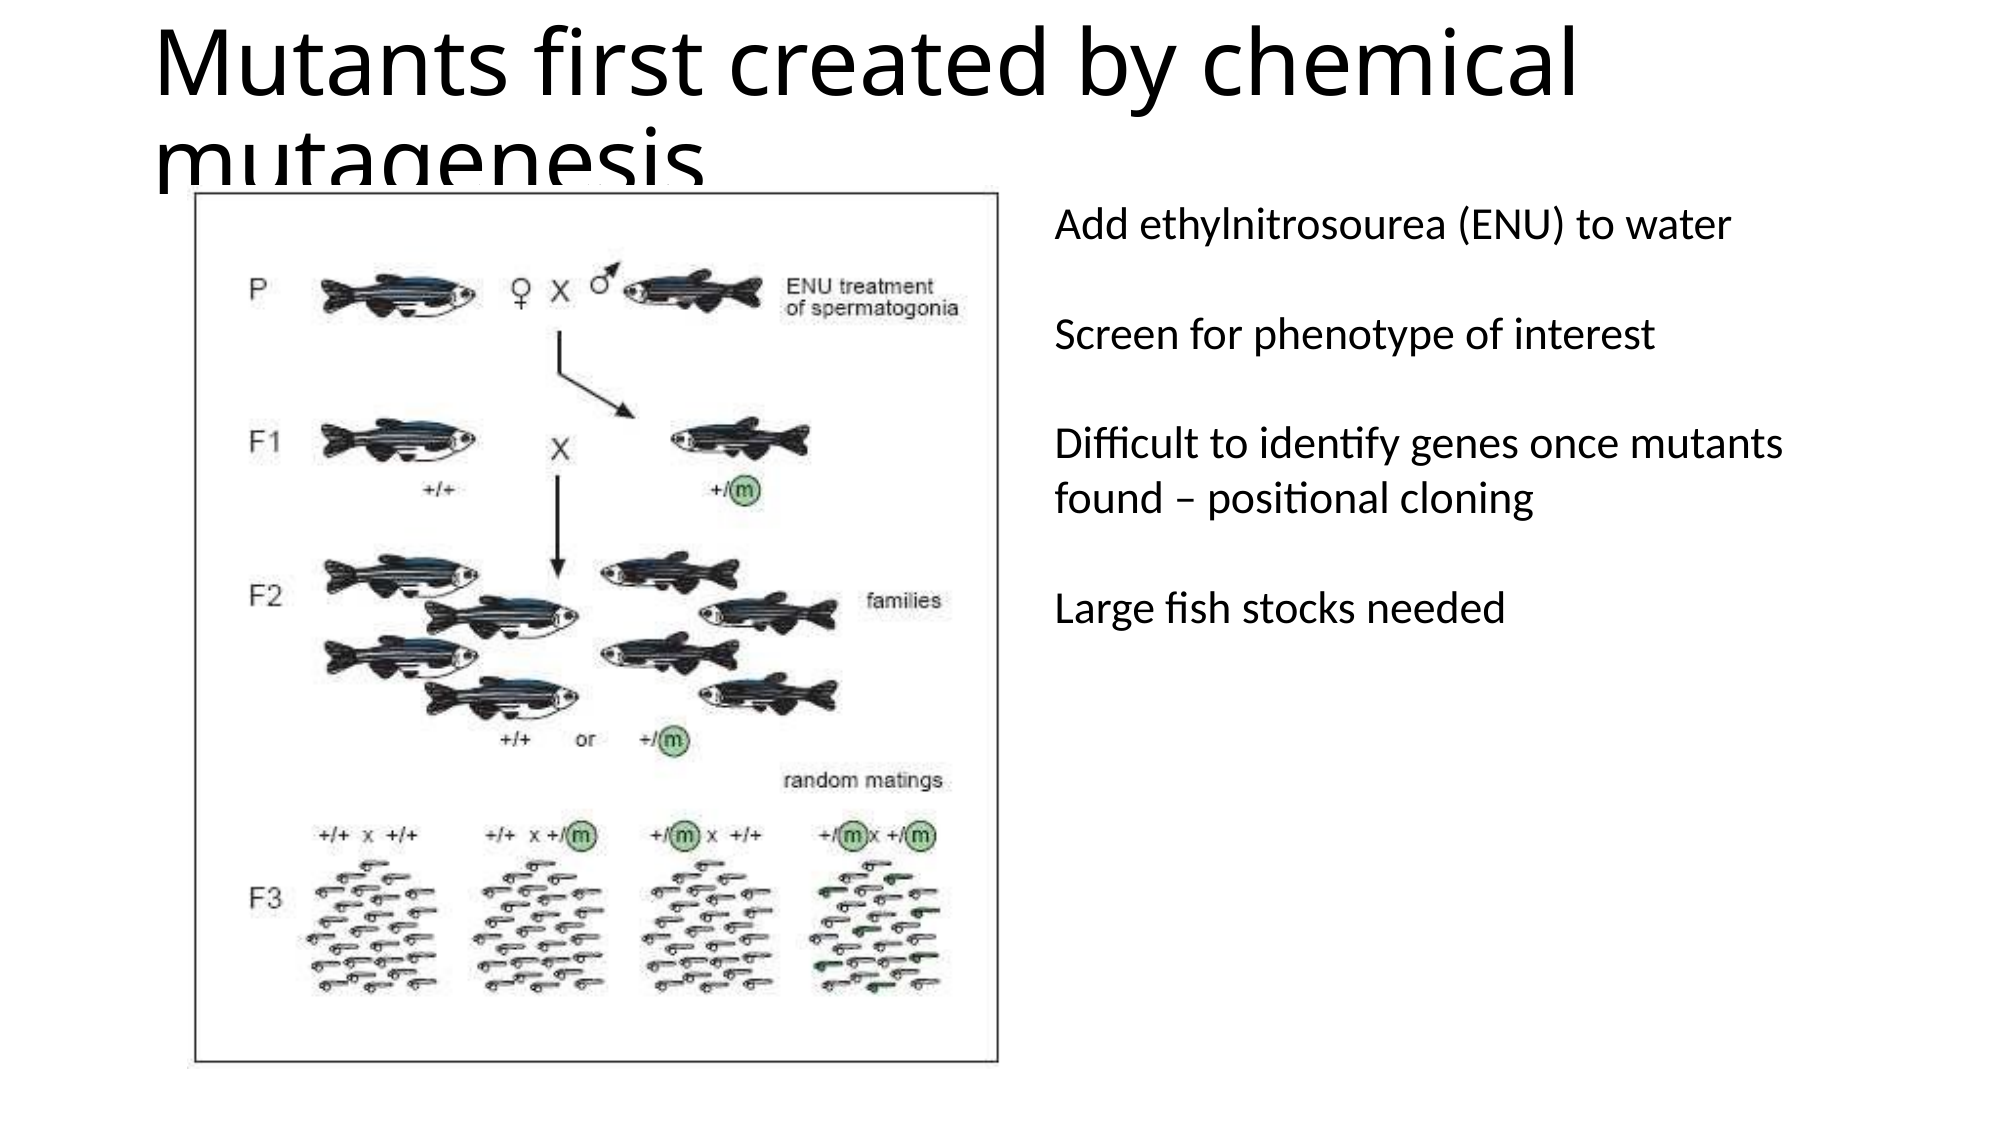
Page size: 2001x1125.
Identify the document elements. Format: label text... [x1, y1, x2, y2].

picture [187, 185, 1005, 1069]
text_box Add ethylnitrosourea (ENU) to water Screen for phenotype of interest Difficult to identify genes once mutants found – positional cloning Large fish stocks needed [1039, 185, 1810, 641]
title Mutants first created by chemical mutagenesis [137, 6, 1881, 224]
